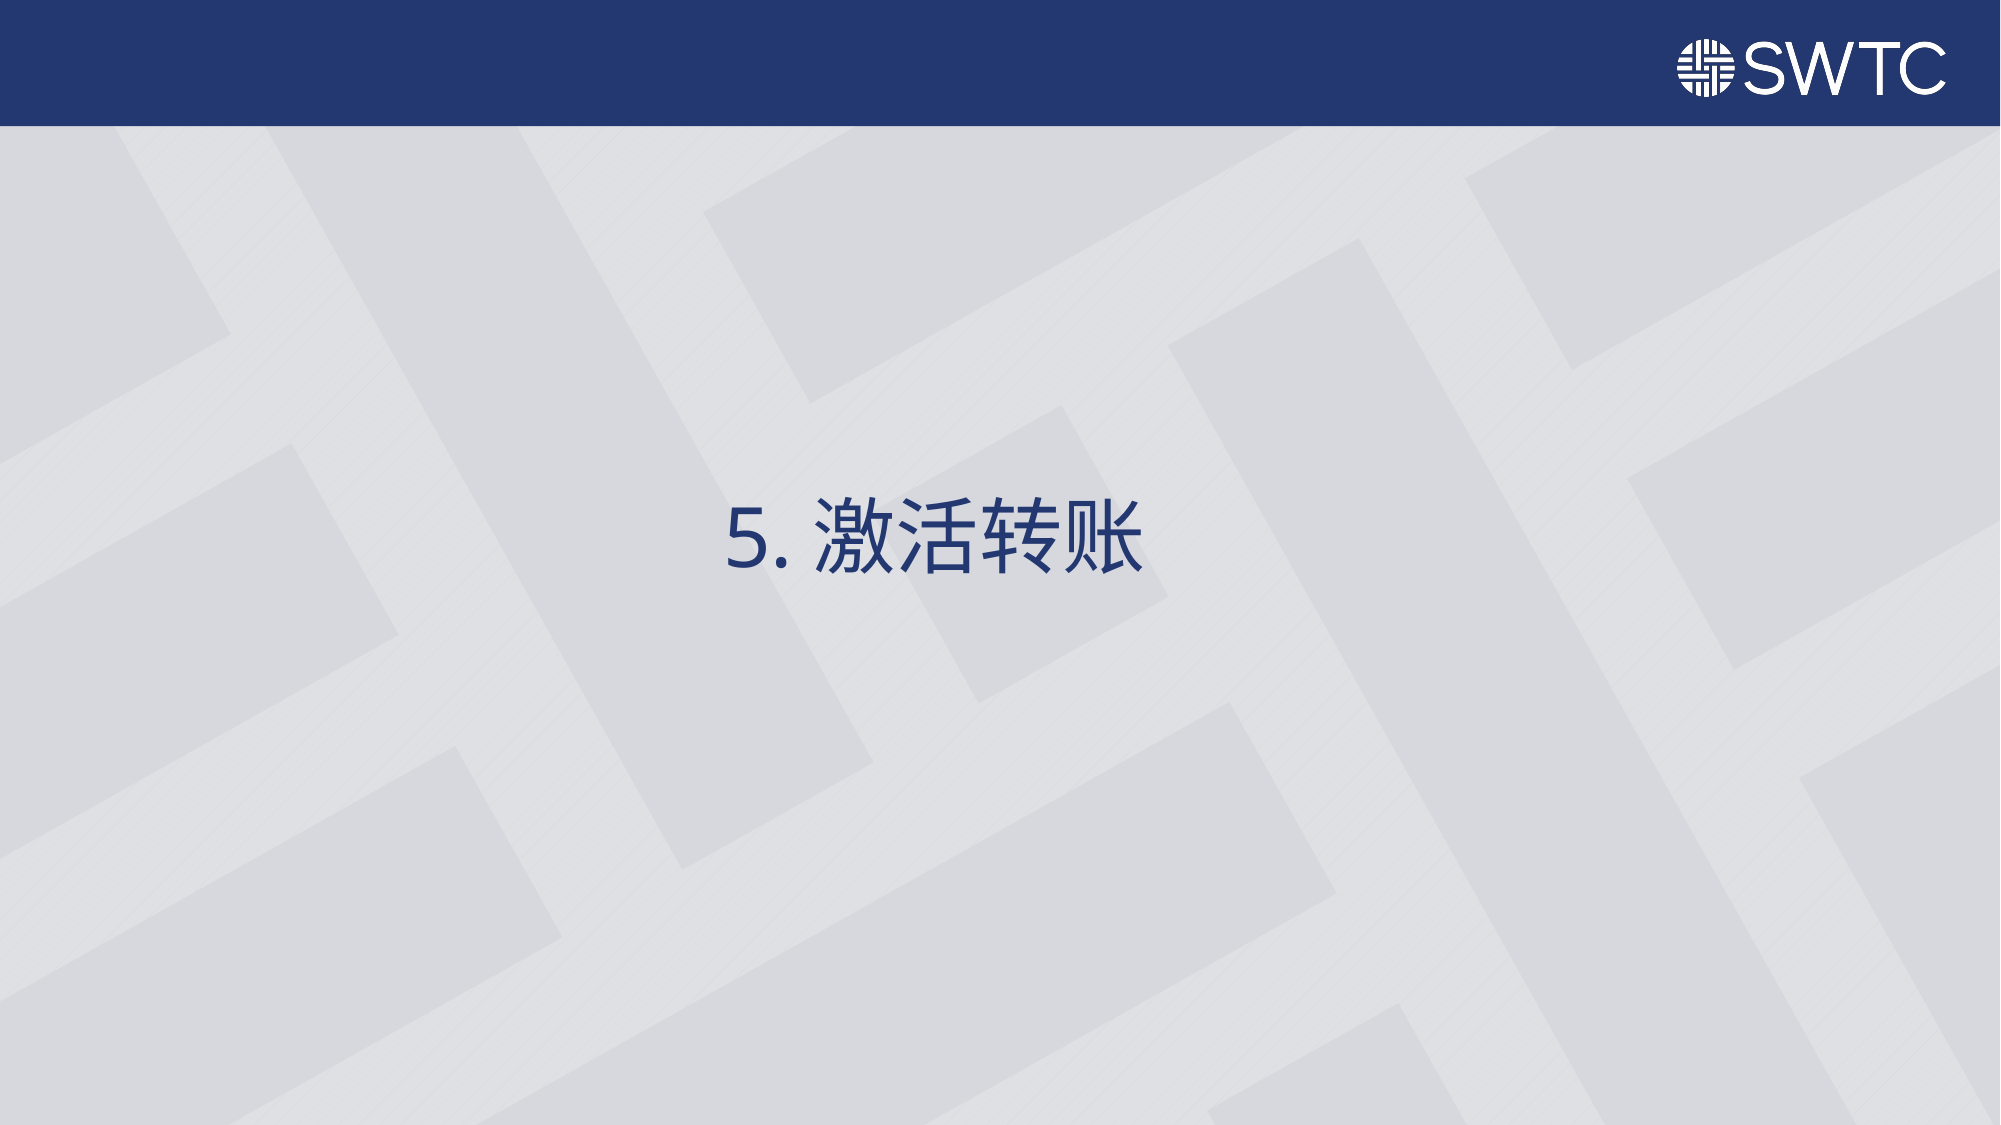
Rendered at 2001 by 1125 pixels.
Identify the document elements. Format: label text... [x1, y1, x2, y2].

text_box 5.激活转账 [252, 476, 1617, 592]
